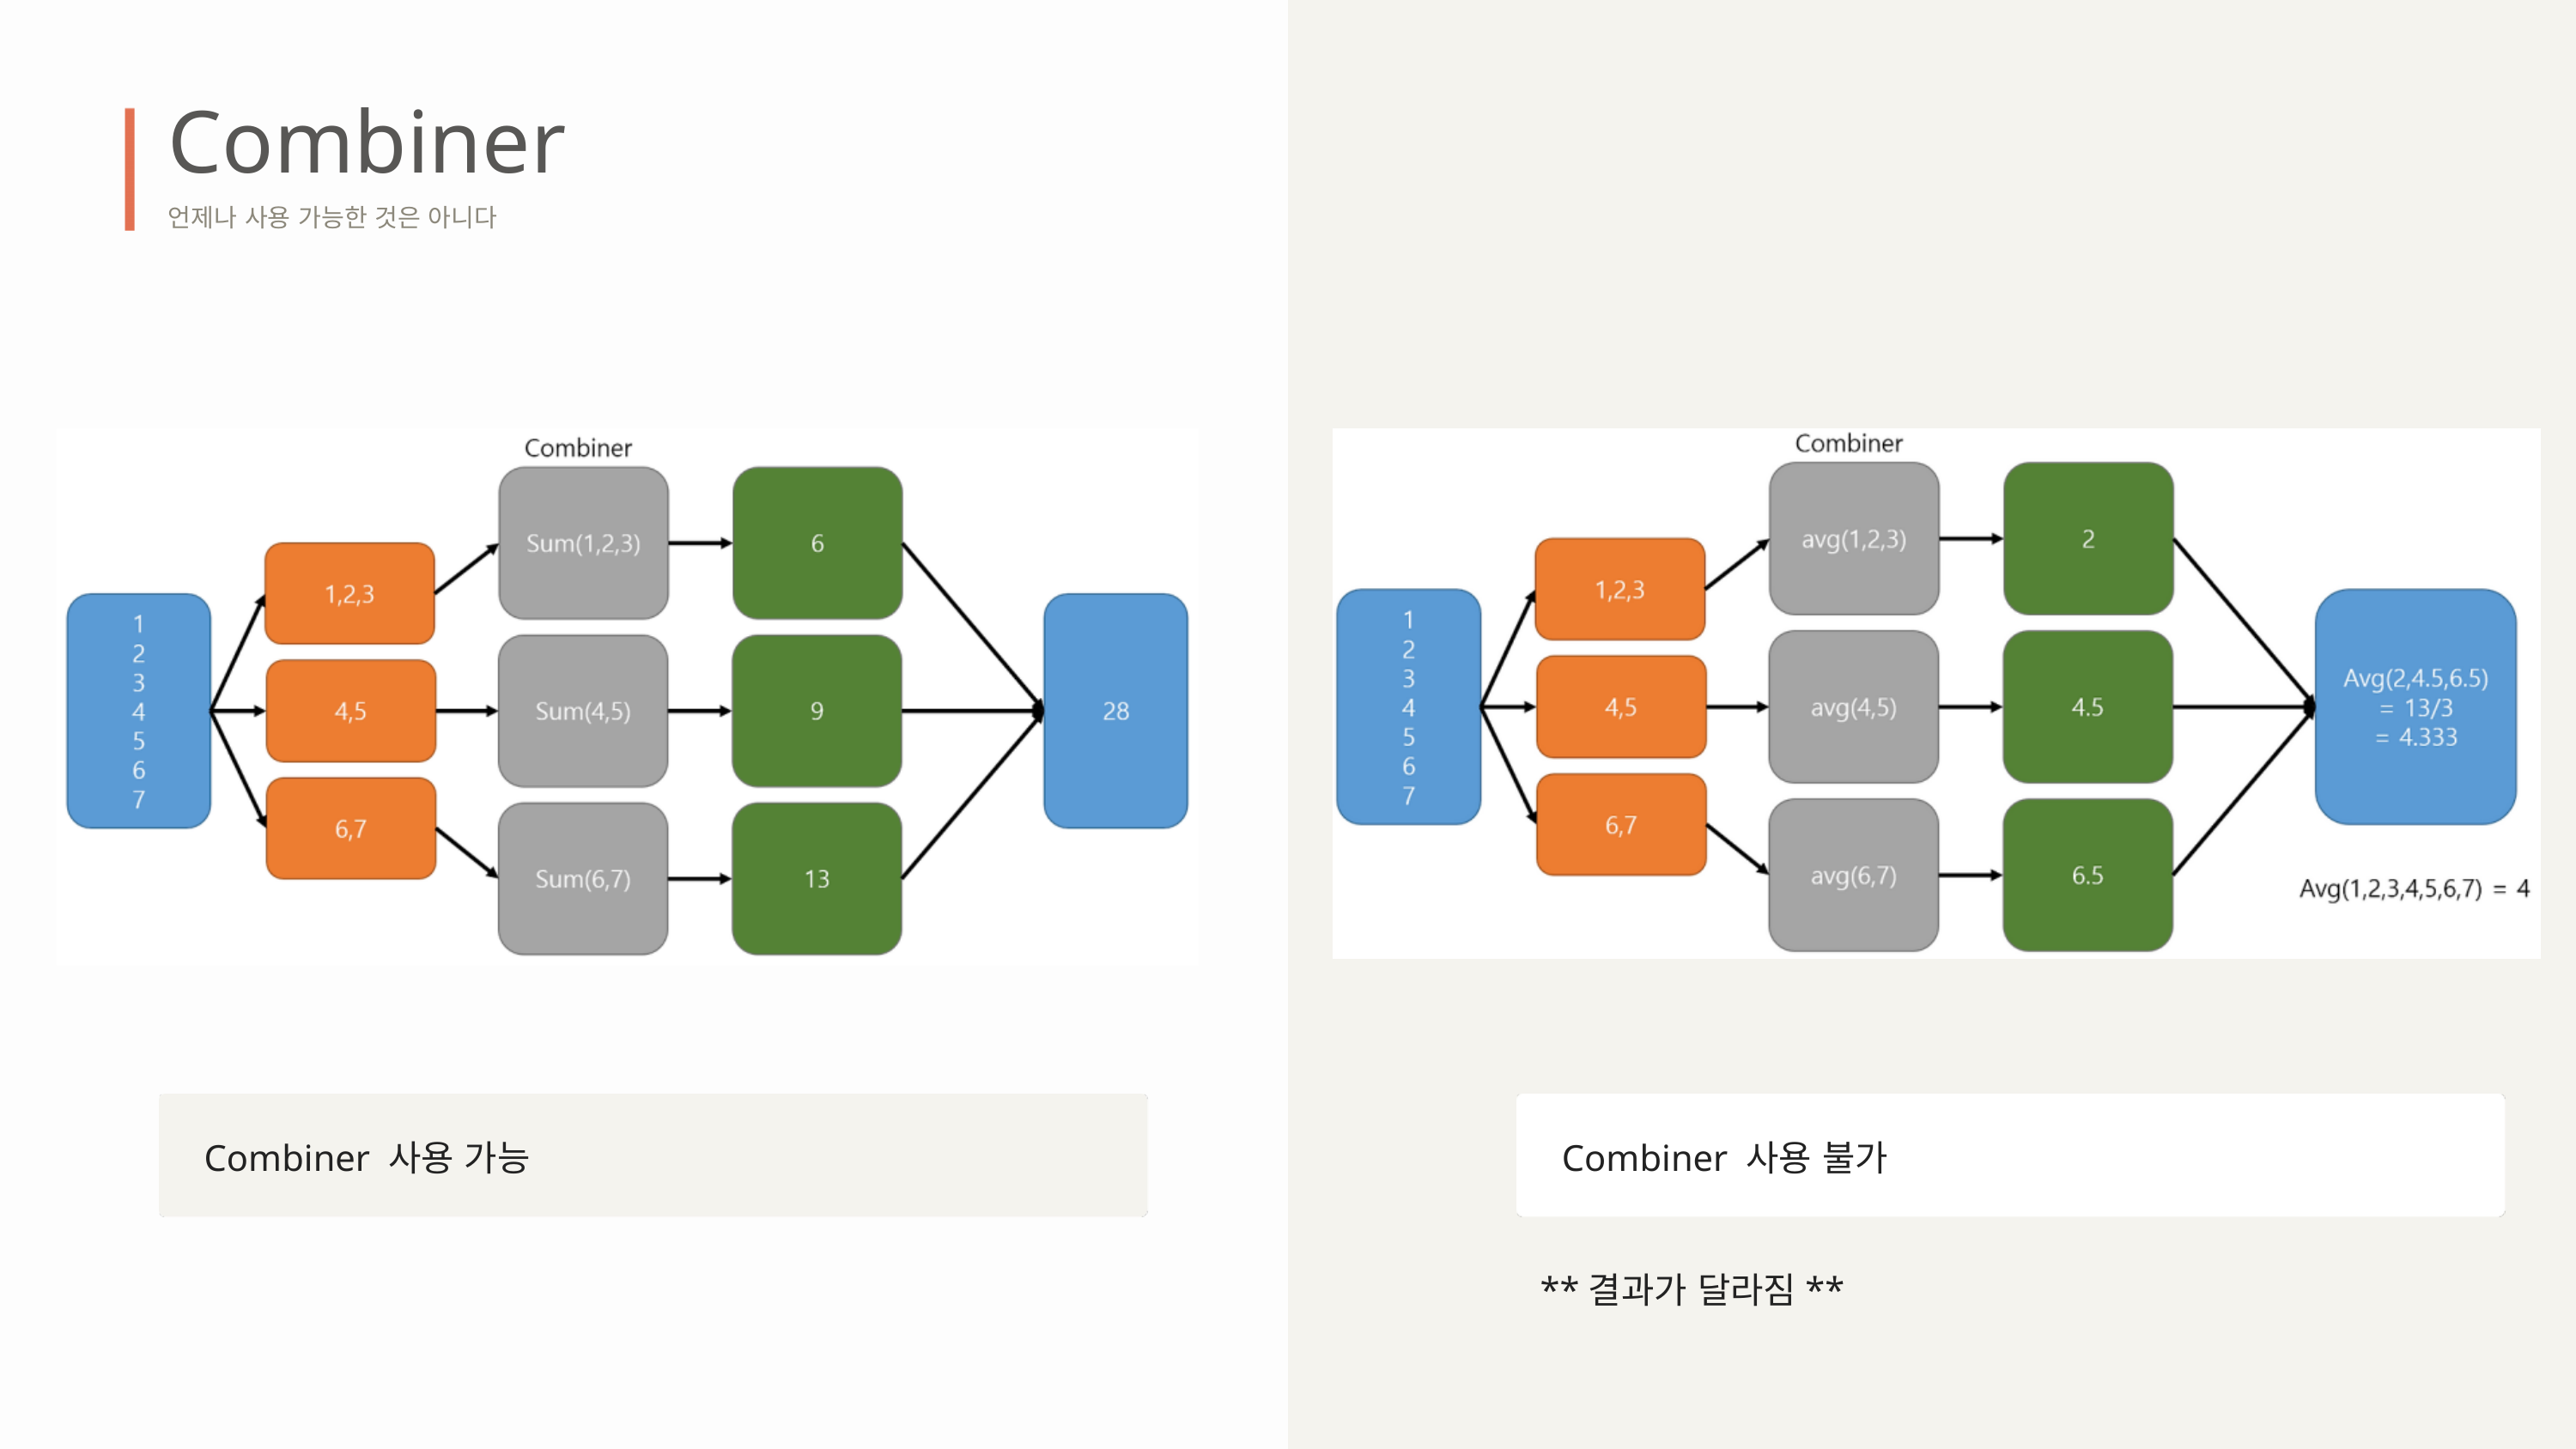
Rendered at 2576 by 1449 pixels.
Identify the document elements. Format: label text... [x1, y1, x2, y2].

picture [57, 428, 1200, 967]
text_box 언제나 사용 가능한 것은 아니다 [167, 203, 605, 238]
text_box Combiner [167, 82, 756, 203]
picture [1287, 0, 2576, 1449]
picture [159, 1094, 1149, 1218]
picture [67, 108, 192, 230]
